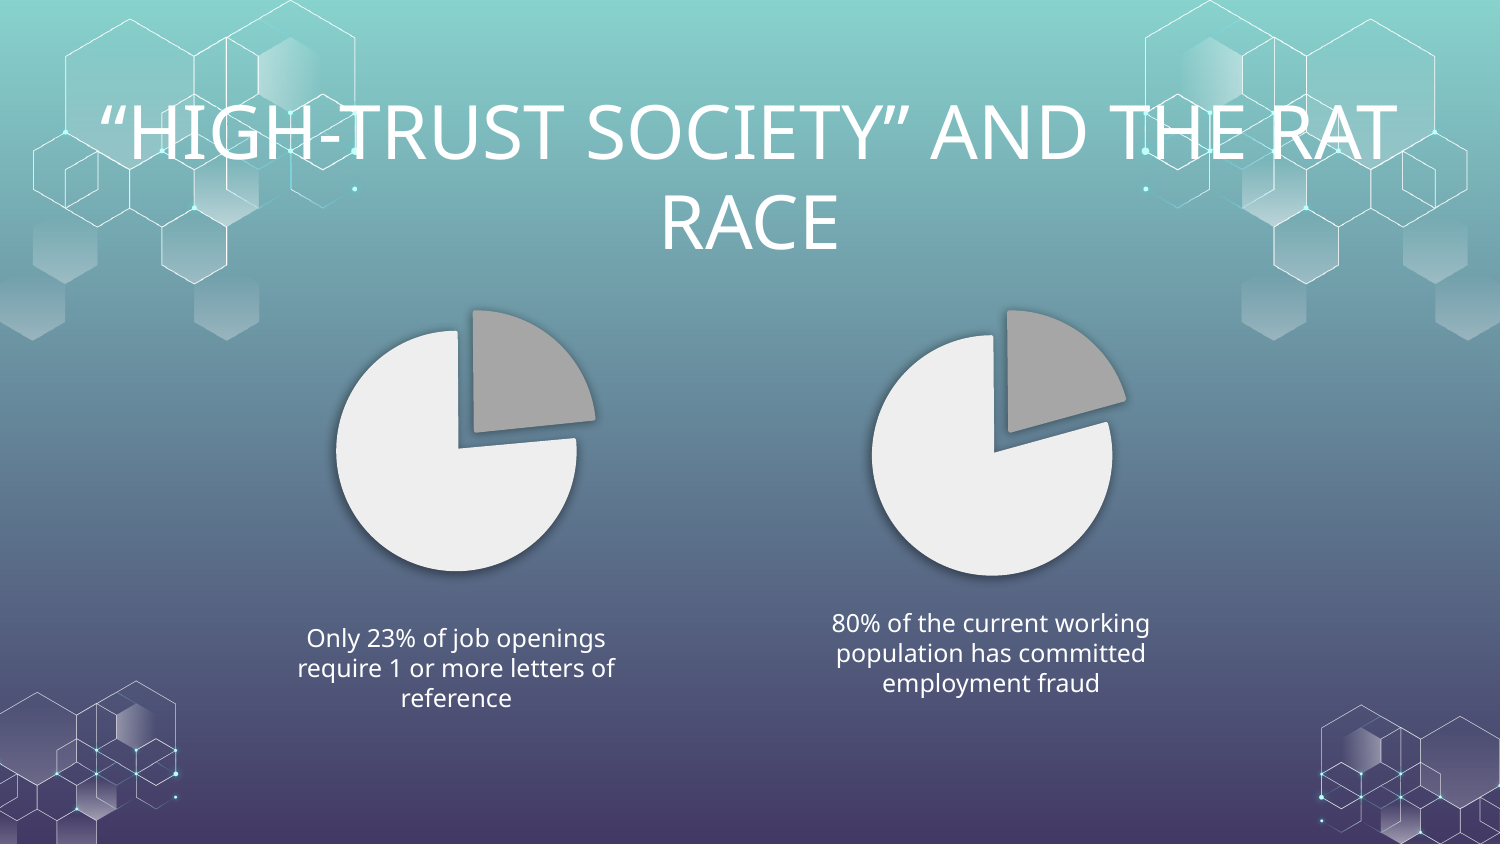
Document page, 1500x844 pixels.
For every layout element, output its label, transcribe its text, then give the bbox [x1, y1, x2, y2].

picture [1122, 0, 1500, 341]
text_box [871, 335, 1113, 576]
picture [1307, 704, 1500, 844]
text_box Only 23% of job openings require 1 or more letters of reference [277, 615, 636, 720]
text_box 80% of the current working population has committed employment fraud [812, 600, 1171, 705]
title “HIGH-TRUST SOCIETY” AND THE RAT RACE [75, 69, 1426, 180]
picture [0, 0, 378, 341]
text_box [336, 330, 577, 572]
text_box [1007, 310, 1127, 433]
text_box [472, 310, 596, 433]
picture [0, 680, 190, 844]
